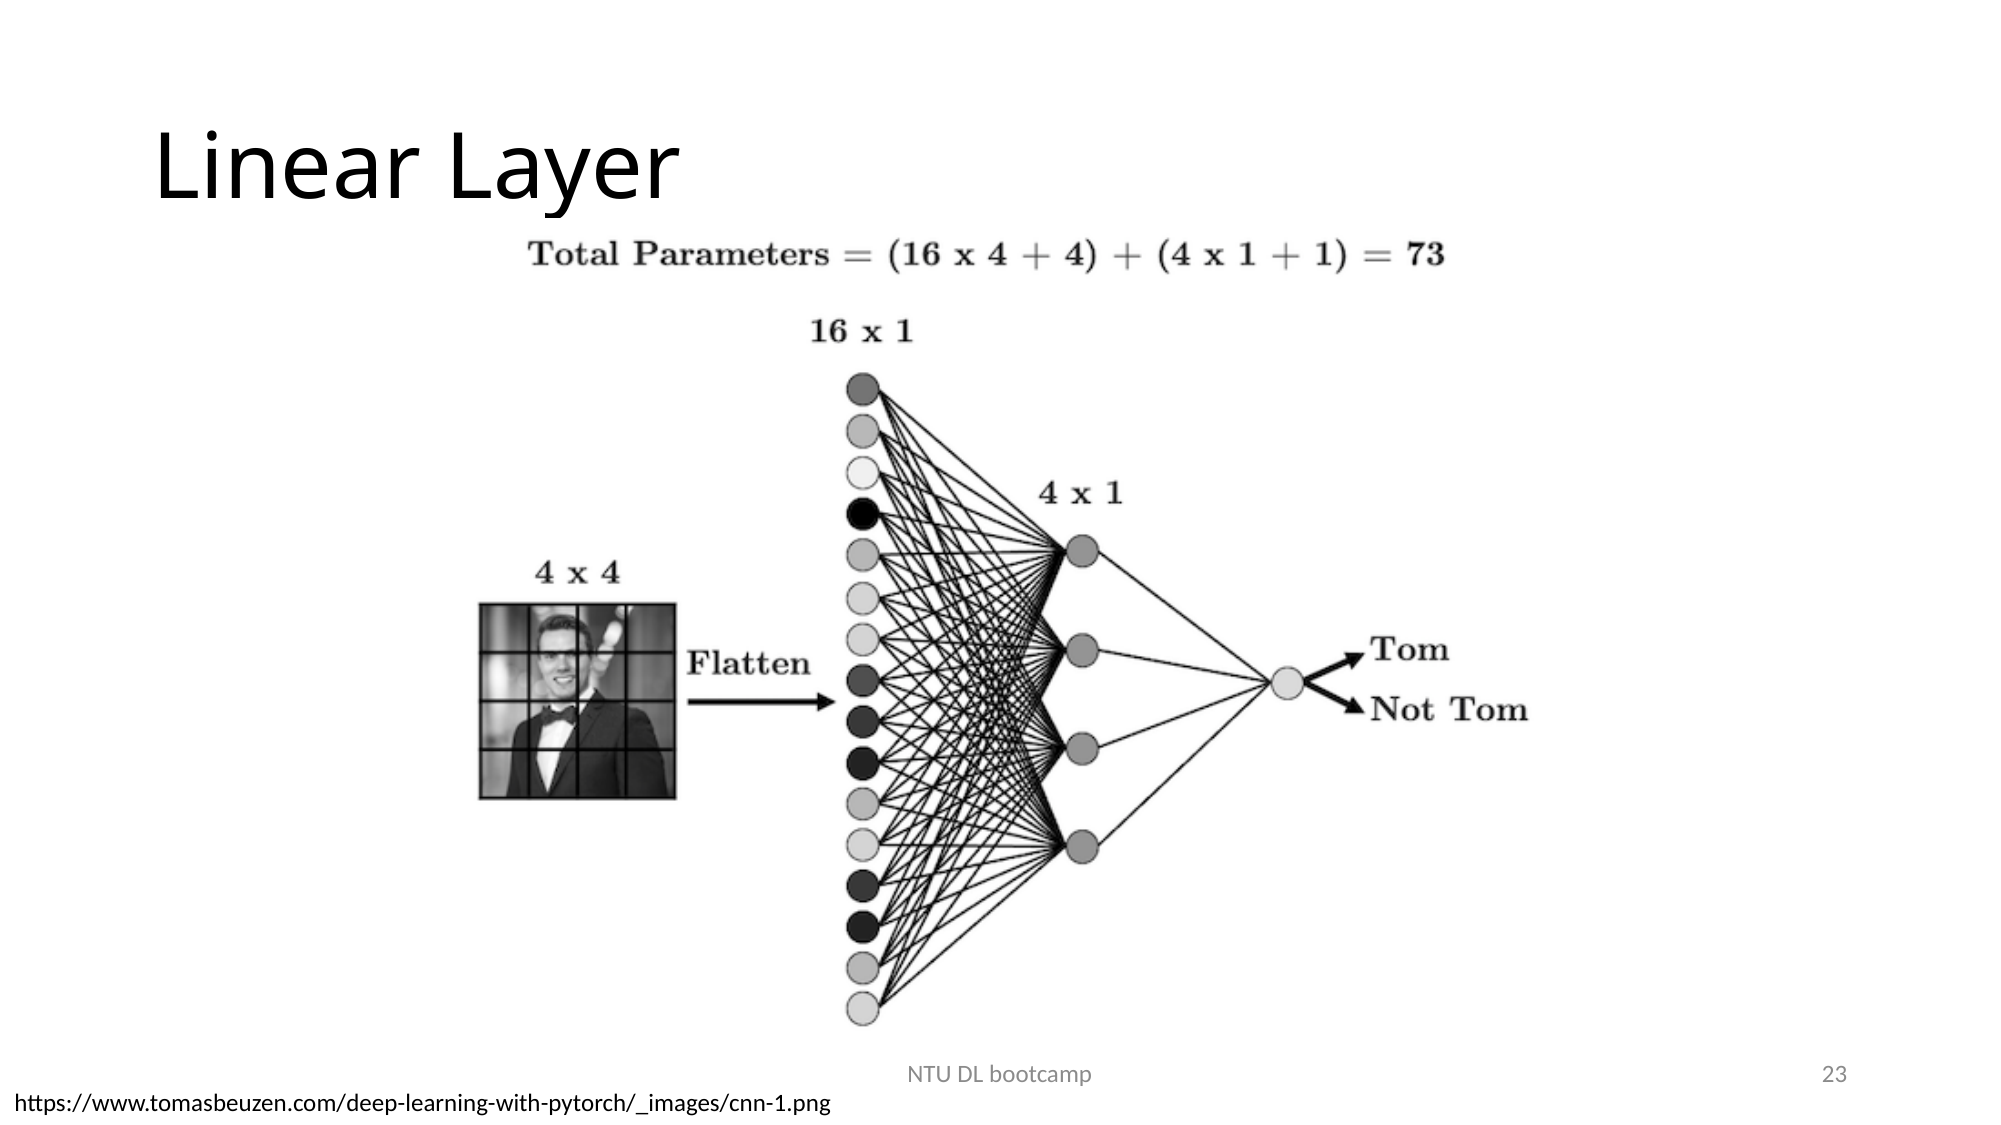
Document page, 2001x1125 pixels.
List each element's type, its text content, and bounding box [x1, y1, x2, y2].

title Linear Layer [137, 59, 1863, 278]
picture [453, 218, 1546, 1043]
footer NTU DL bootcamp [662, 1043, 1338, 1103]
text_box https://www.tomasbeuzen.com/deep-learning-with-pytorch/_images/cnn-1.png [0, 1079, 1000, 1125]
slide_number 23 [1412, 1042, 1863, 1103]
